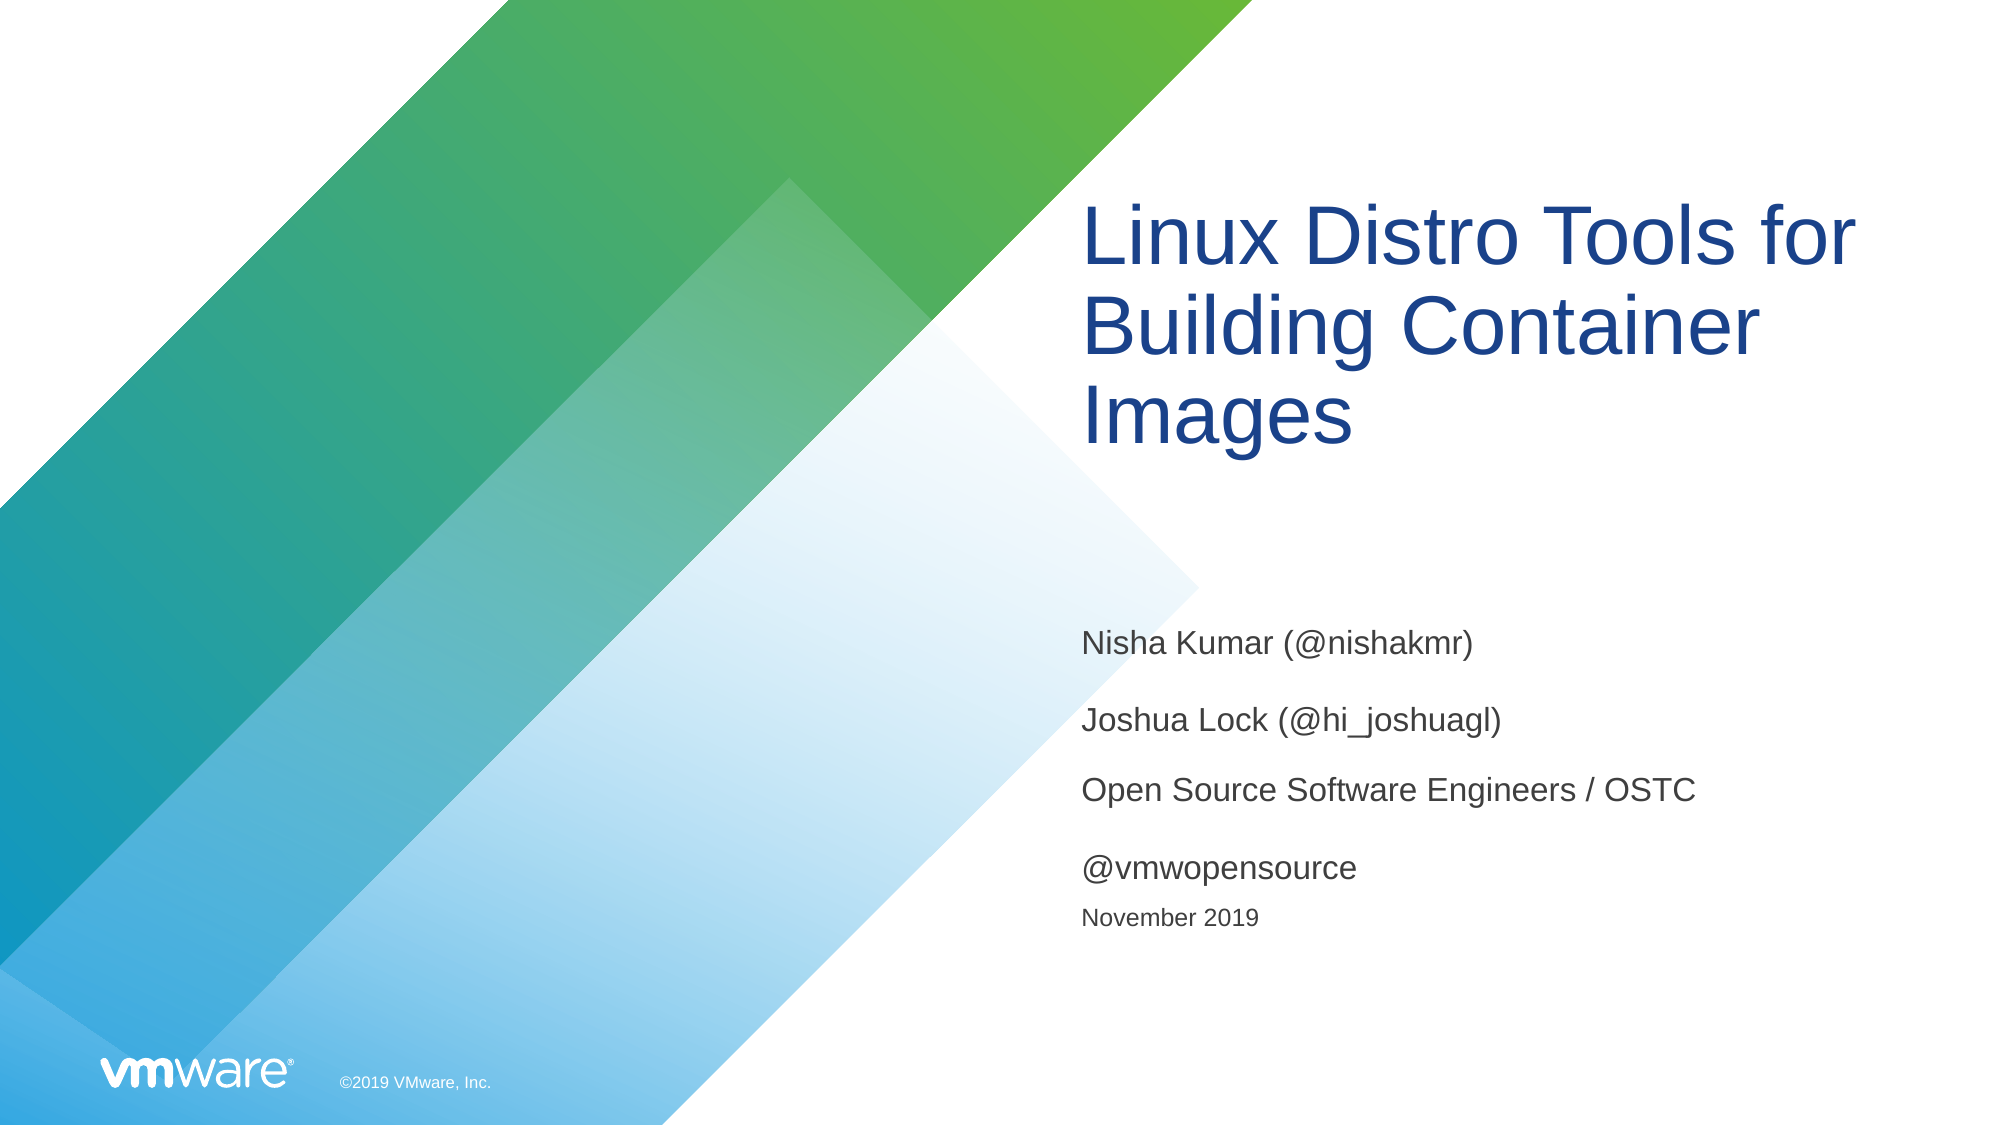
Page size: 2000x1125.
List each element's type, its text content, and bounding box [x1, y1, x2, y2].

list Open Source Software Engineers / OSTC @vmwopensource [1081, 768, 1750, 871]
title Linux Distro Tools for Building Container Images [1081, 259, 1902, 463]
list Nisha Kumar (@nishakmr) Joshua Lock (@hi_joshuagl) [1081, 608, 1682, 739]
list November 2019 [1081, 901, 1682, 946]
